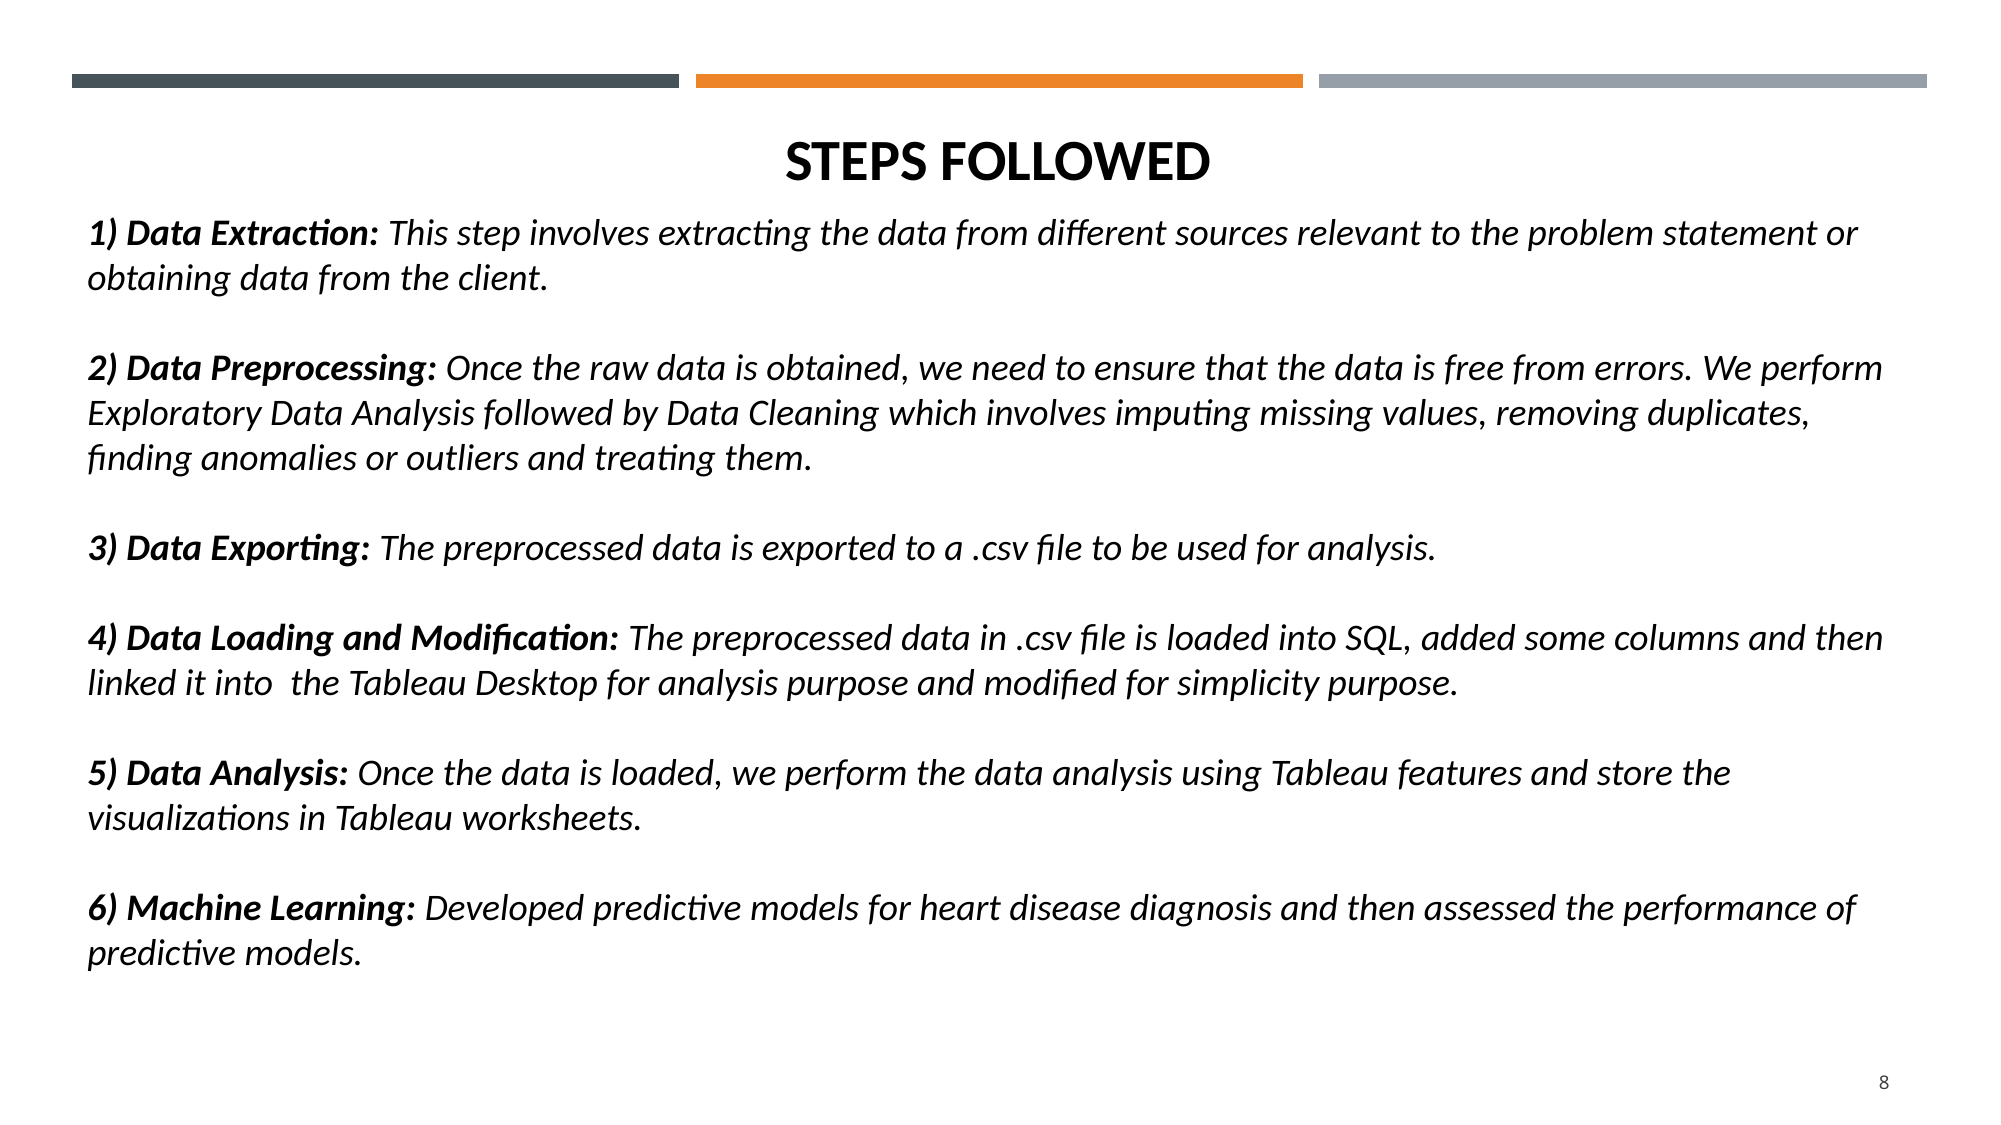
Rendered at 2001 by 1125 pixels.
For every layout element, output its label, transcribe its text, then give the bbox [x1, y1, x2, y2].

text_box 1) Data Extraction: This step involves extracting the data from different sources relevant to the problem statement or obtaining data from the client. 2) Data Preprocessing: Once the raw data is obtained, we need to ensure that the data is free from errors. We perform Exploratory Data Analysis followed by Data Cleaning which involves imputing missing values, removing duplicates, finding anomalies or outliers and treating them. 3) Data Exporting: The preprocessed data is exported to a .csv file to be used for analysis. 4) Data Loading and Modification: The preprocessed data in .csv file is loaded into SQL, added some columns and then linked it into the Tableau Desktop for analysis purpose and modified for simplicity purpose. 5) Data Analysis: Once the data is loaded, we perform the data analysis using Tableau features and store the visualizations in Tableau worksheets. 6) Machine Learning: Developed predictive models for heart disease diagnosis and then assessed the performance of predictive models. [72, 200, 1931, 1026]
text_box STEPS FOLLOWED [69, 114, 1928, 200]
slide_number 8 [1732, 1053, 1905, 1114]
